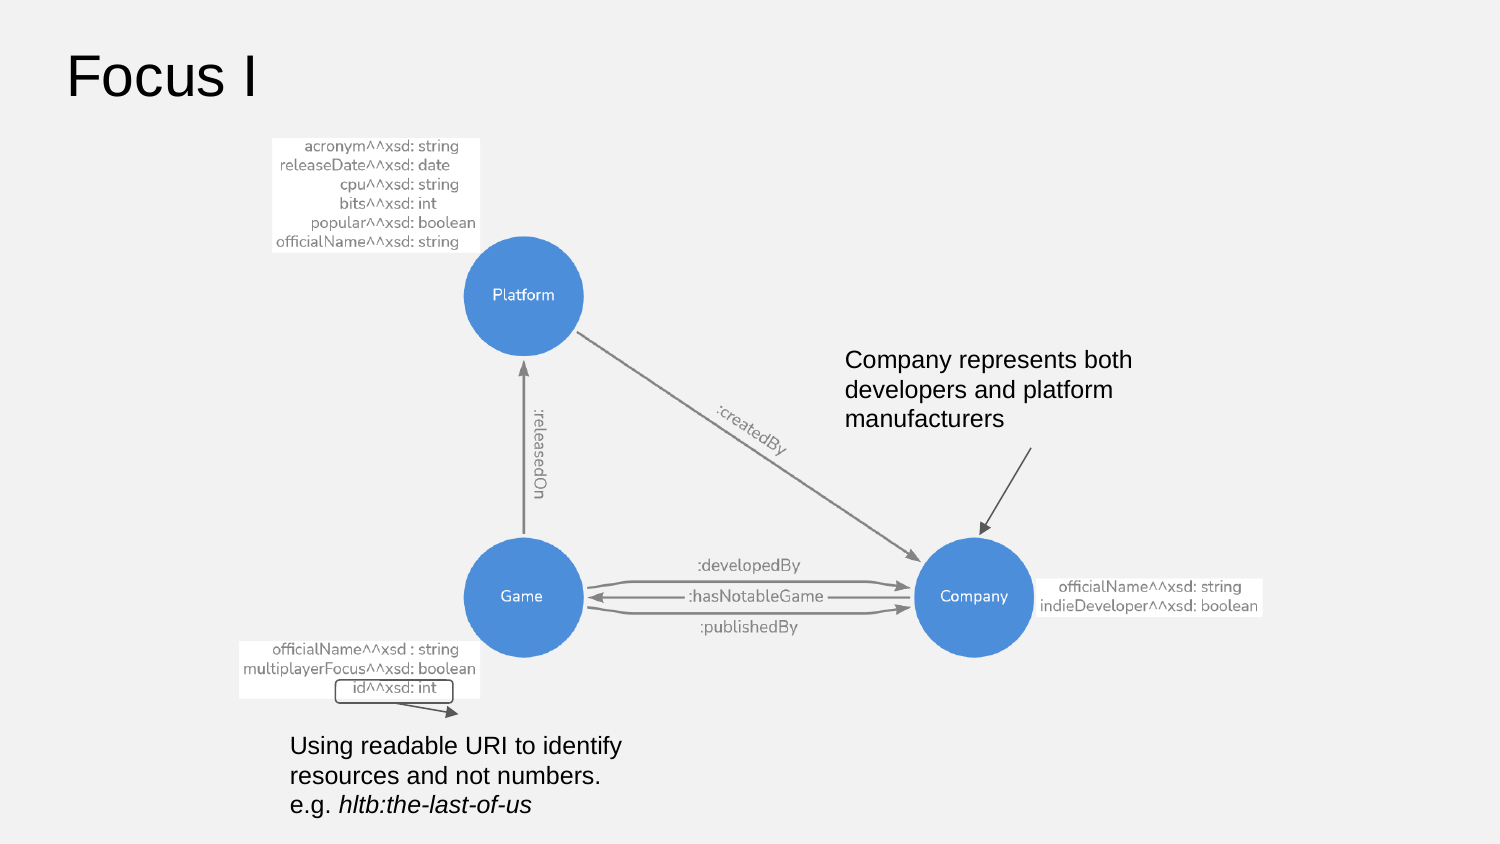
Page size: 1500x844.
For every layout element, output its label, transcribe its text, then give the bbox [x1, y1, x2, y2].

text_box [393, 702, 459, 715]
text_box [979, 448, 1032, 536]
title Focus I [51, 22, 1449, 117]
picture [227, 126, 1273, 704]
text_box Using readable URI to identify resources and not numbers. e.g. hltb:the-last-of-us [274, 714, 642, 834]
